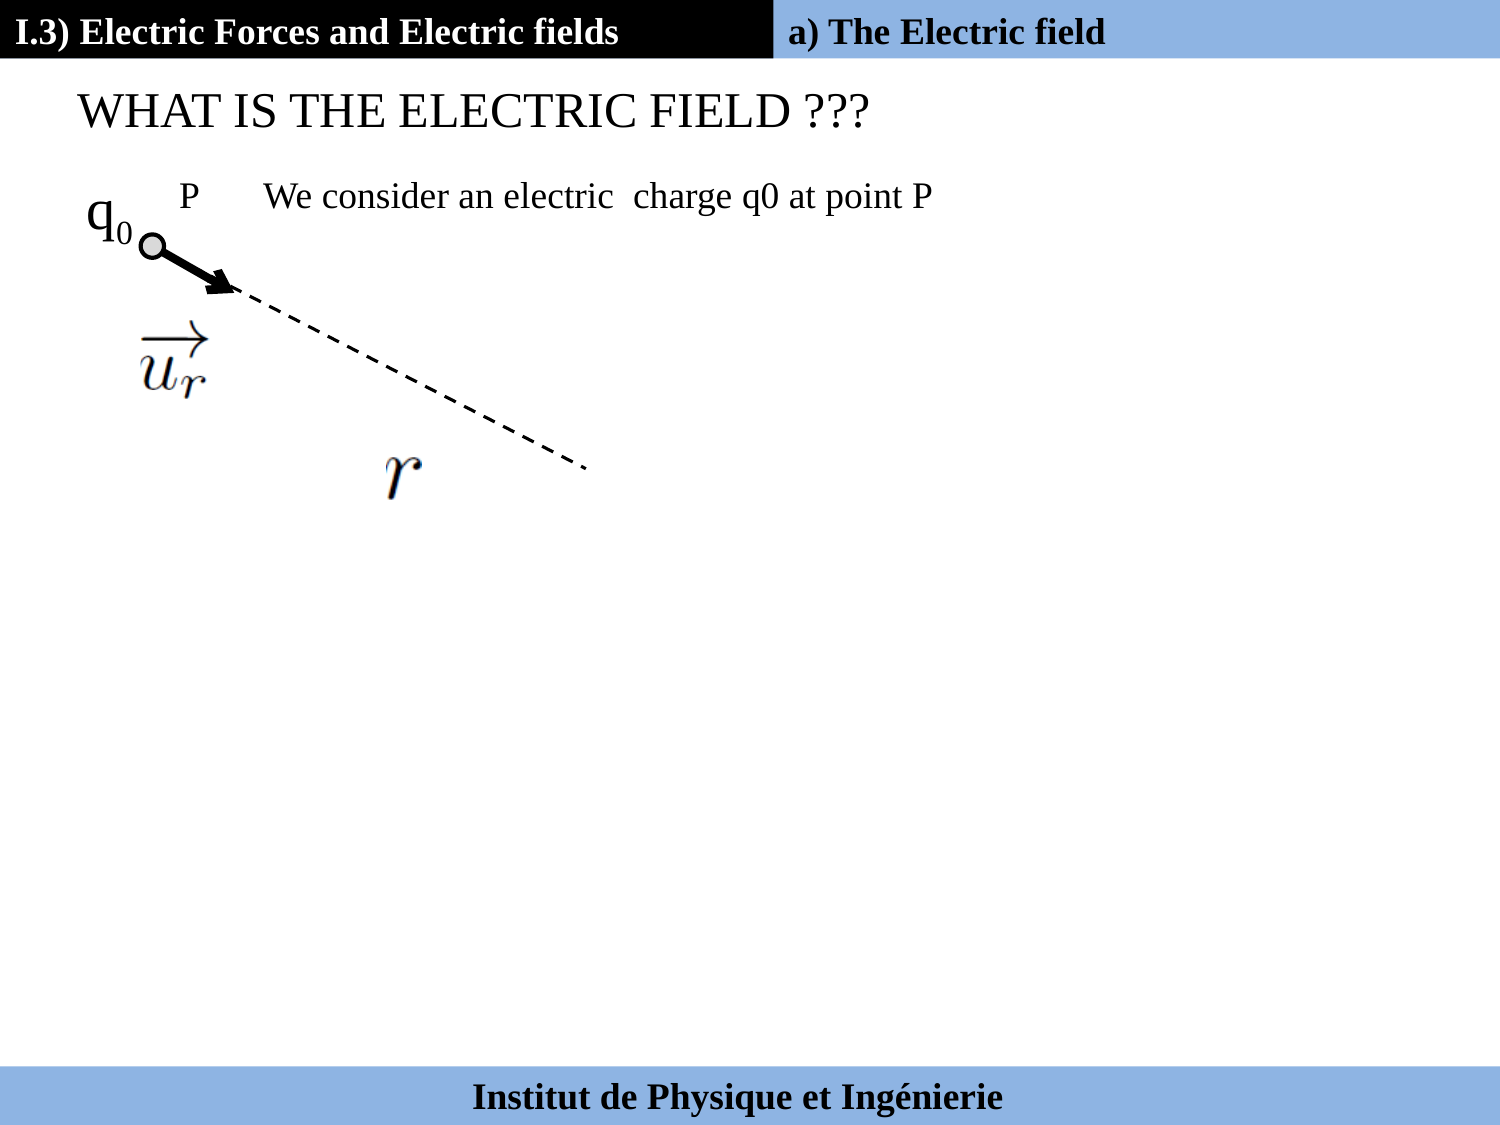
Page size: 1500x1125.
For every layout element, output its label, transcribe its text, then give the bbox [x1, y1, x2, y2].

text_box [1028, 1064, 1500, 1125]
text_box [152, 245, 235, 294]
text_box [152, 245, 587, 469]
text_box a) The Electric field [773, 0, 1477, 60]
text_box [138, 232, 166, 258]
text_box [775, 0, 1500, 61]
text_box I.3) Electric Forces and Electric fields [0, 0, 773, 60]
text_box WHAT IS THE ELECTRIC FIELD ??? [62, 70, 886, 145]
picture [386, 445, 422, 512]
picture [140, 304, 215, 408]
text_box q0 [72, 164, 148, 259]
text_box [0, 1064, 400, 1125]
text_box P [164, 163, 215, 224]
text_box Institut de Physique et Ingénierie [400, 1064, 1028, 1125]
text_box We consider an electric charge q0 at point P [248, 163, 949, 224]
